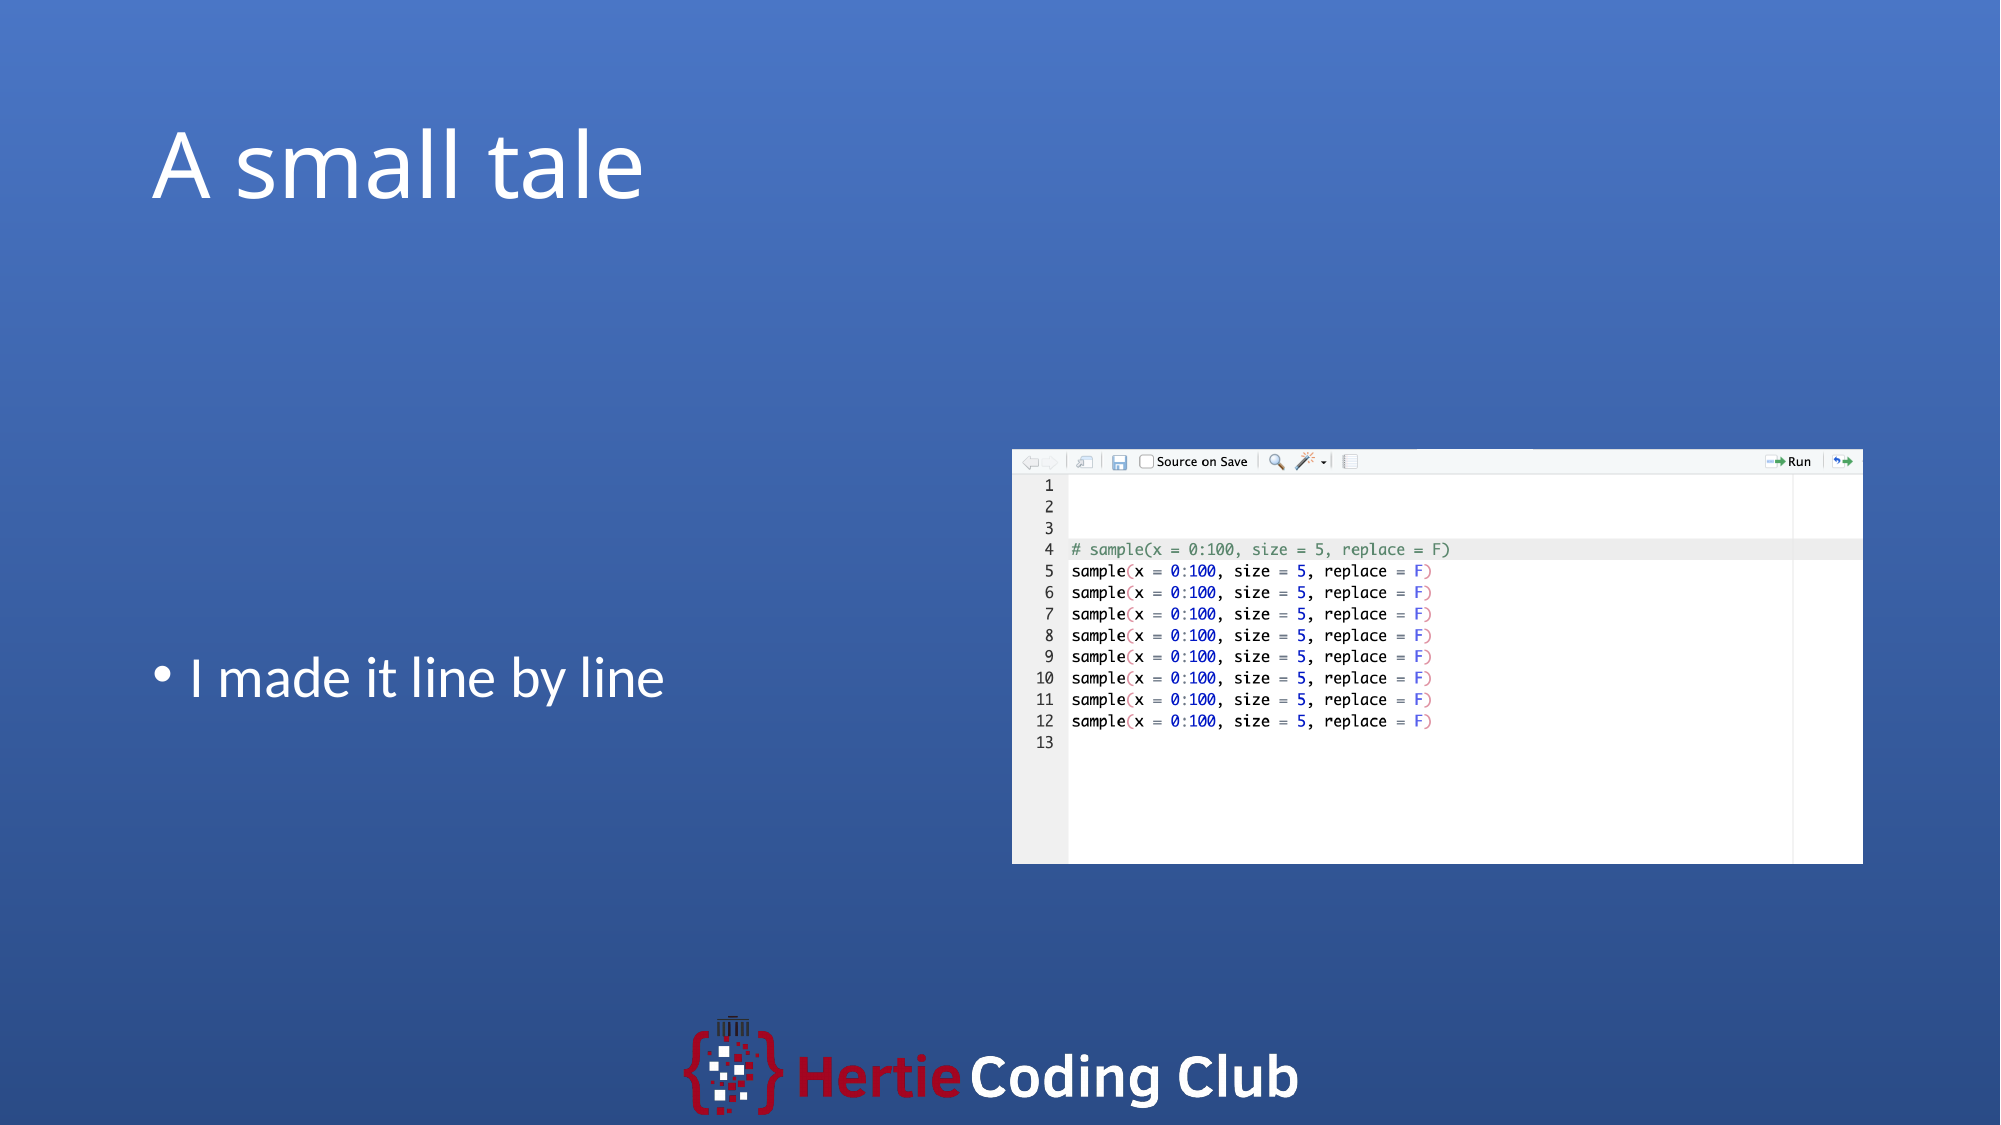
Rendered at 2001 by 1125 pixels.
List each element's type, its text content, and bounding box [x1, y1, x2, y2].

list I made it line by line [137, 299, 988, 1014]
picture [682, 1012, 1298, 1118]
title A small tale [137, 59, 1863, 278]
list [1012, 449, 1863, 864]
